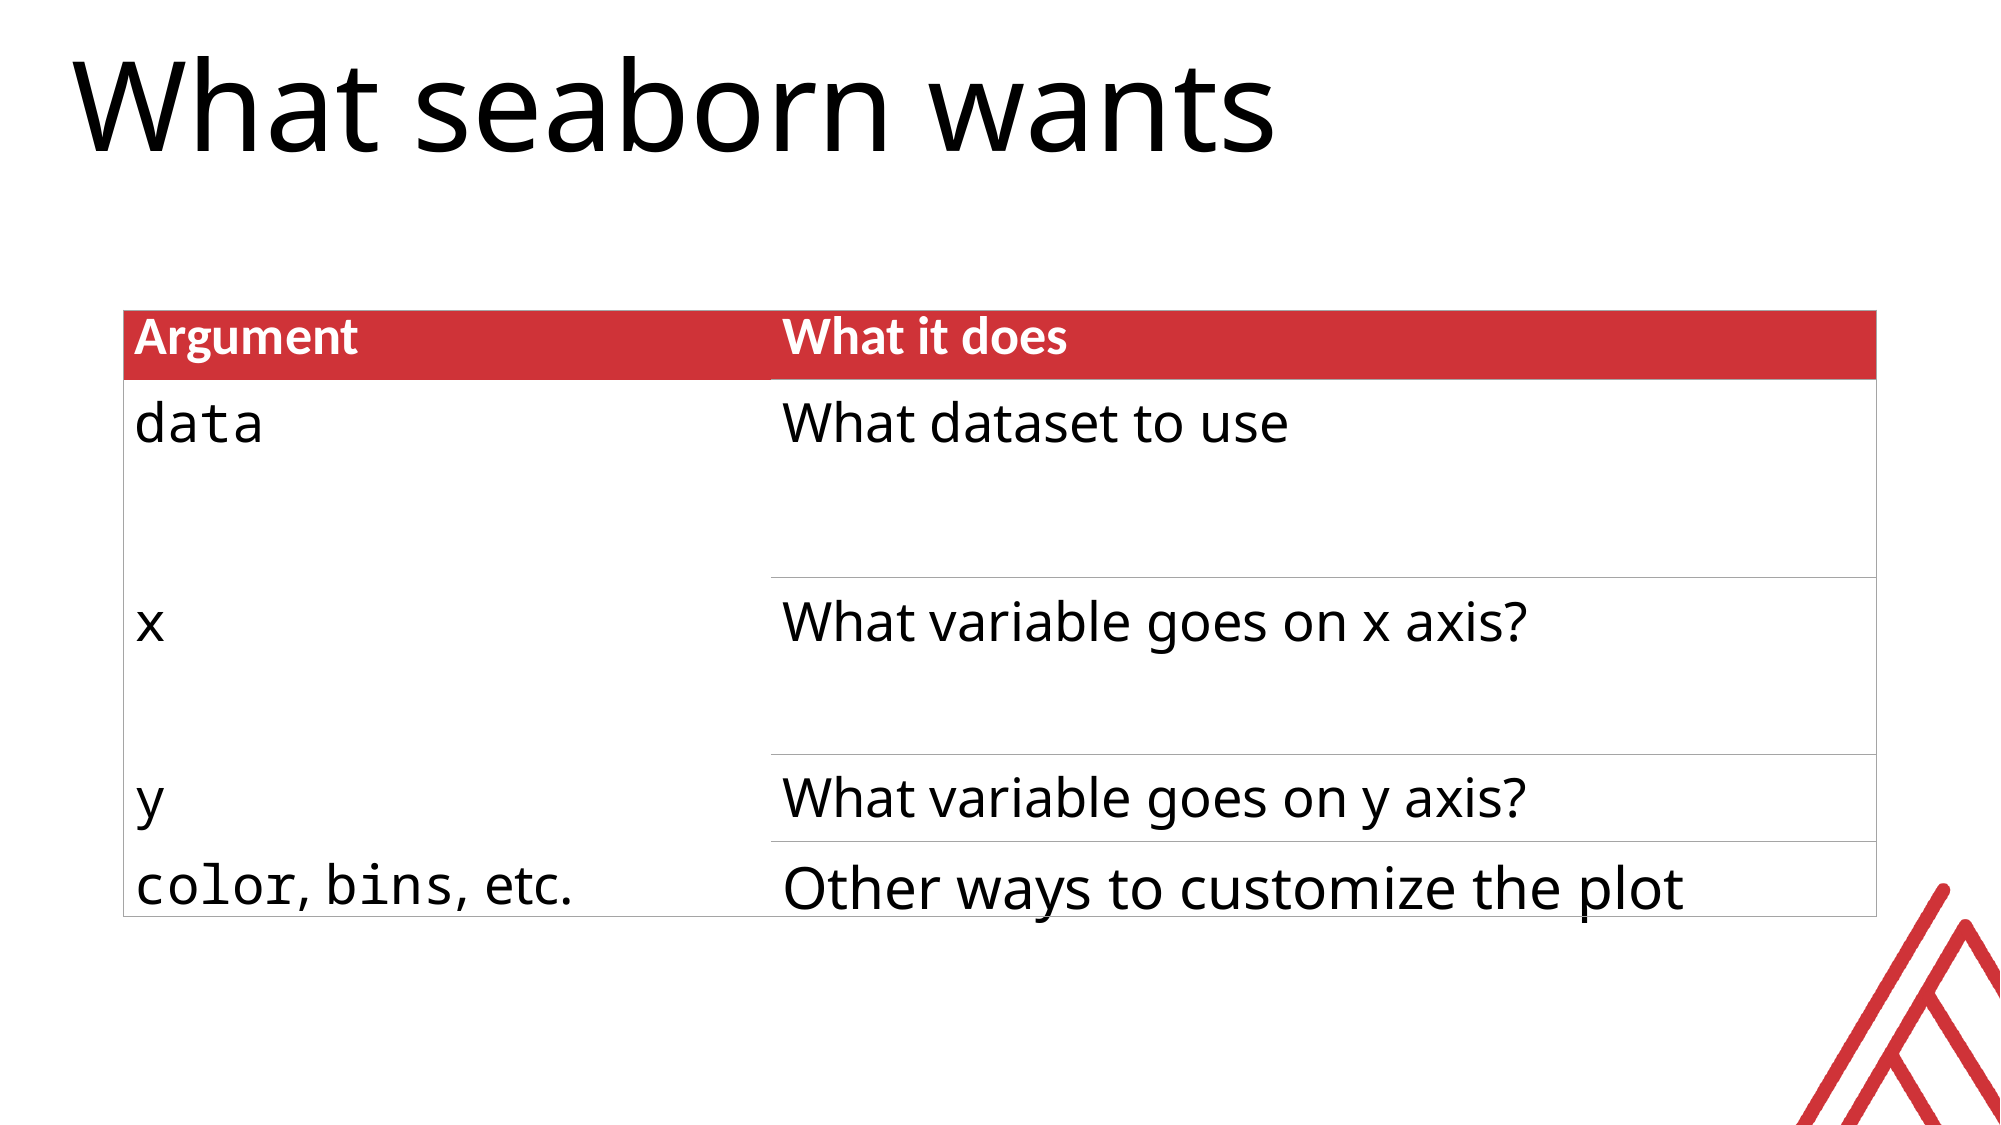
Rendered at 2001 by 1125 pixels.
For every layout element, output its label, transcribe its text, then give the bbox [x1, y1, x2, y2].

table_header What it does [771, 311, 1876, 379]
table_cell Other ways to customize the plot [771, 842, 1876, 916]
table_cell What variable goes on x axis? [771, 578, 1876, 754]
text_box What seaborn wants [56, 18, 1871, 184]
table_cell y [124, 754, 771, 841]
table_cell x [124, 578, 771, 754]
table_cell color, bins, etc. [124, 841, 771, 916]
table_cell What variable goes on y axis? [771, 755, 1876, 841]
table_header Argument [124, 311, 771, 380]
picture [1787, 880, 2000, 1125]
table_cell What dataset to use [771, 380, 1876, 577]
table_cell data [124, 380, 771, 578]
